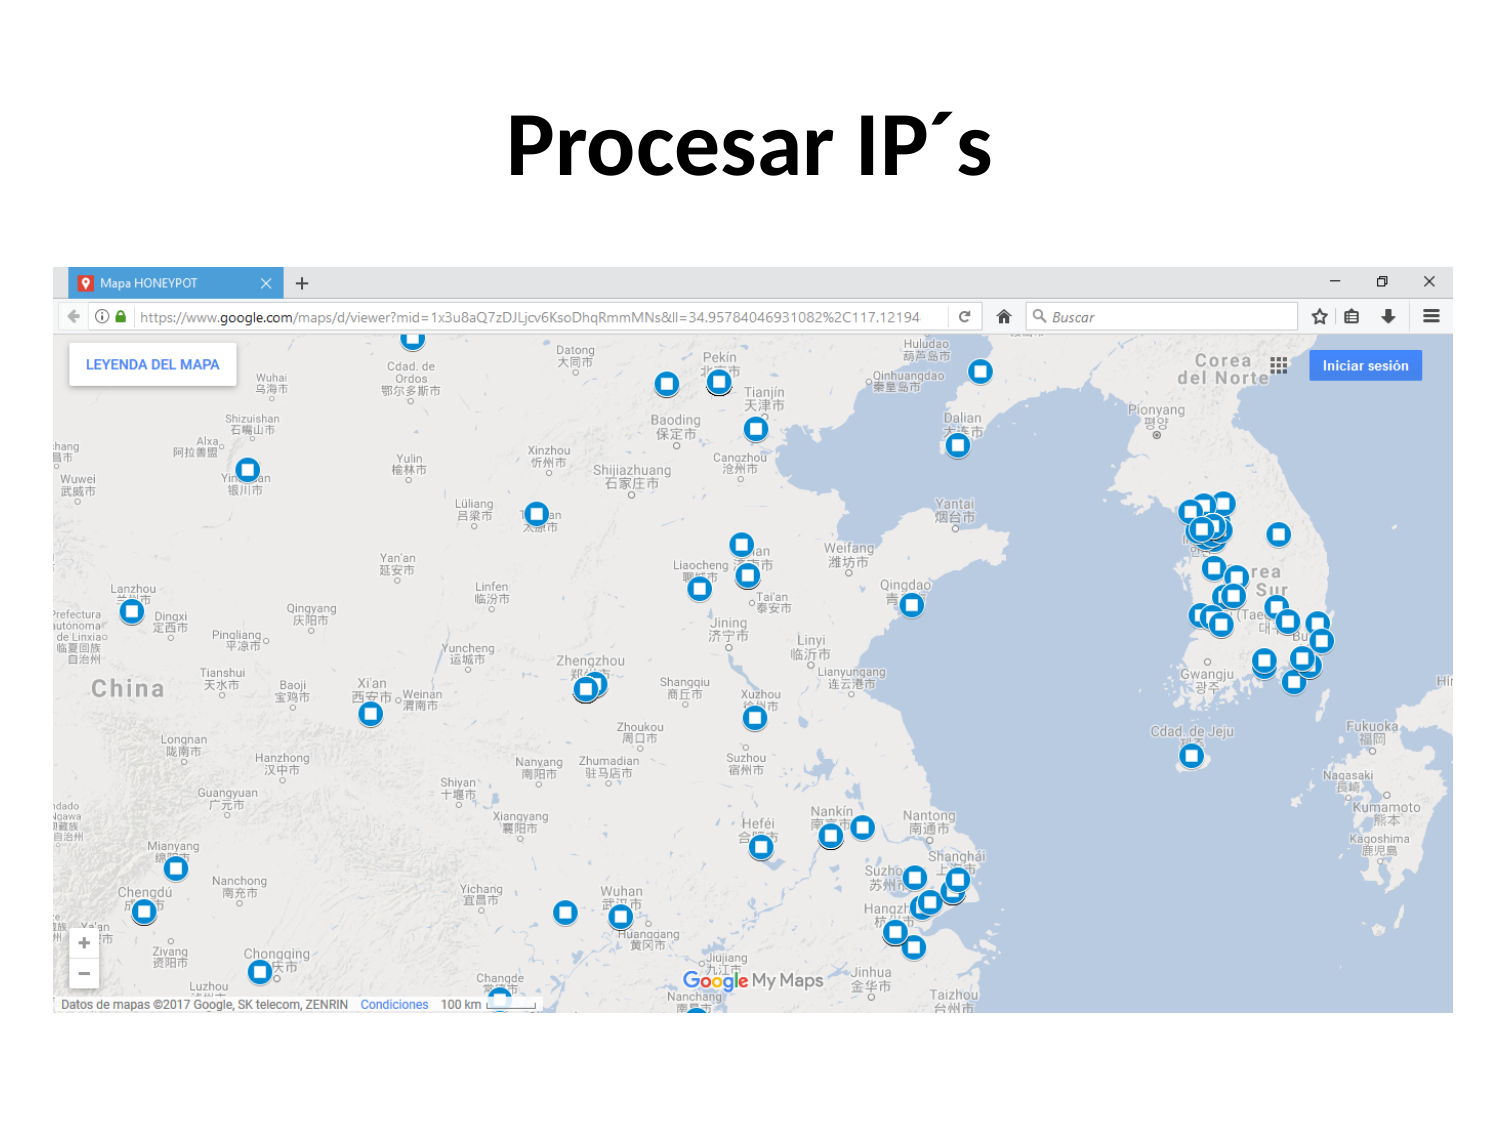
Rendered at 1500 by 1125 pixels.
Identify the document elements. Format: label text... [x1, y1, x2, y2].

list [52, 266, 1453, 1014]
title Procesar IP´s [75, 45, 1425, 233]
